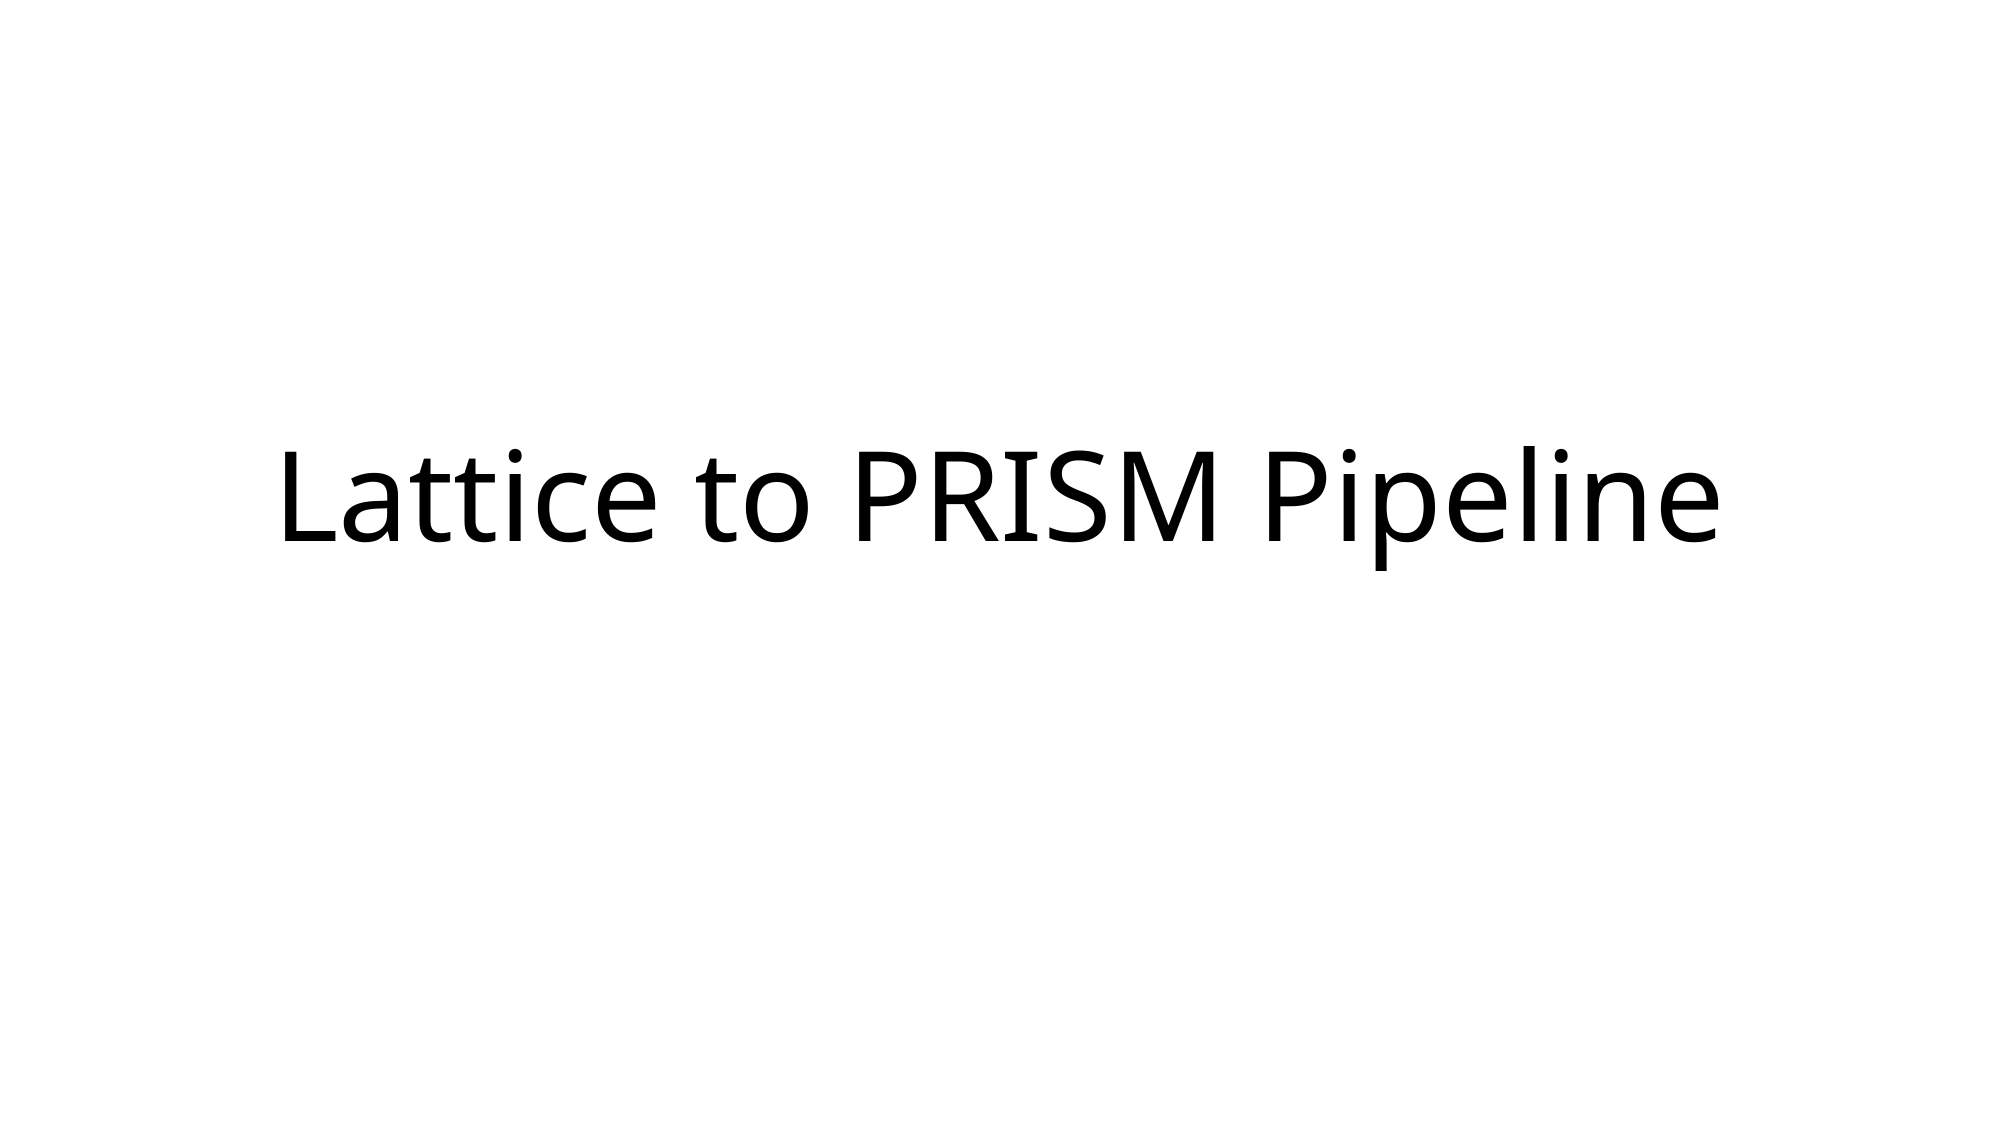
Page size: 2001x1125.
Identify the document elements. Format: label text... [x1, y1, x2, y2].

title Lattice to PRISM Pipeline [249, 184, 1750, 576]
